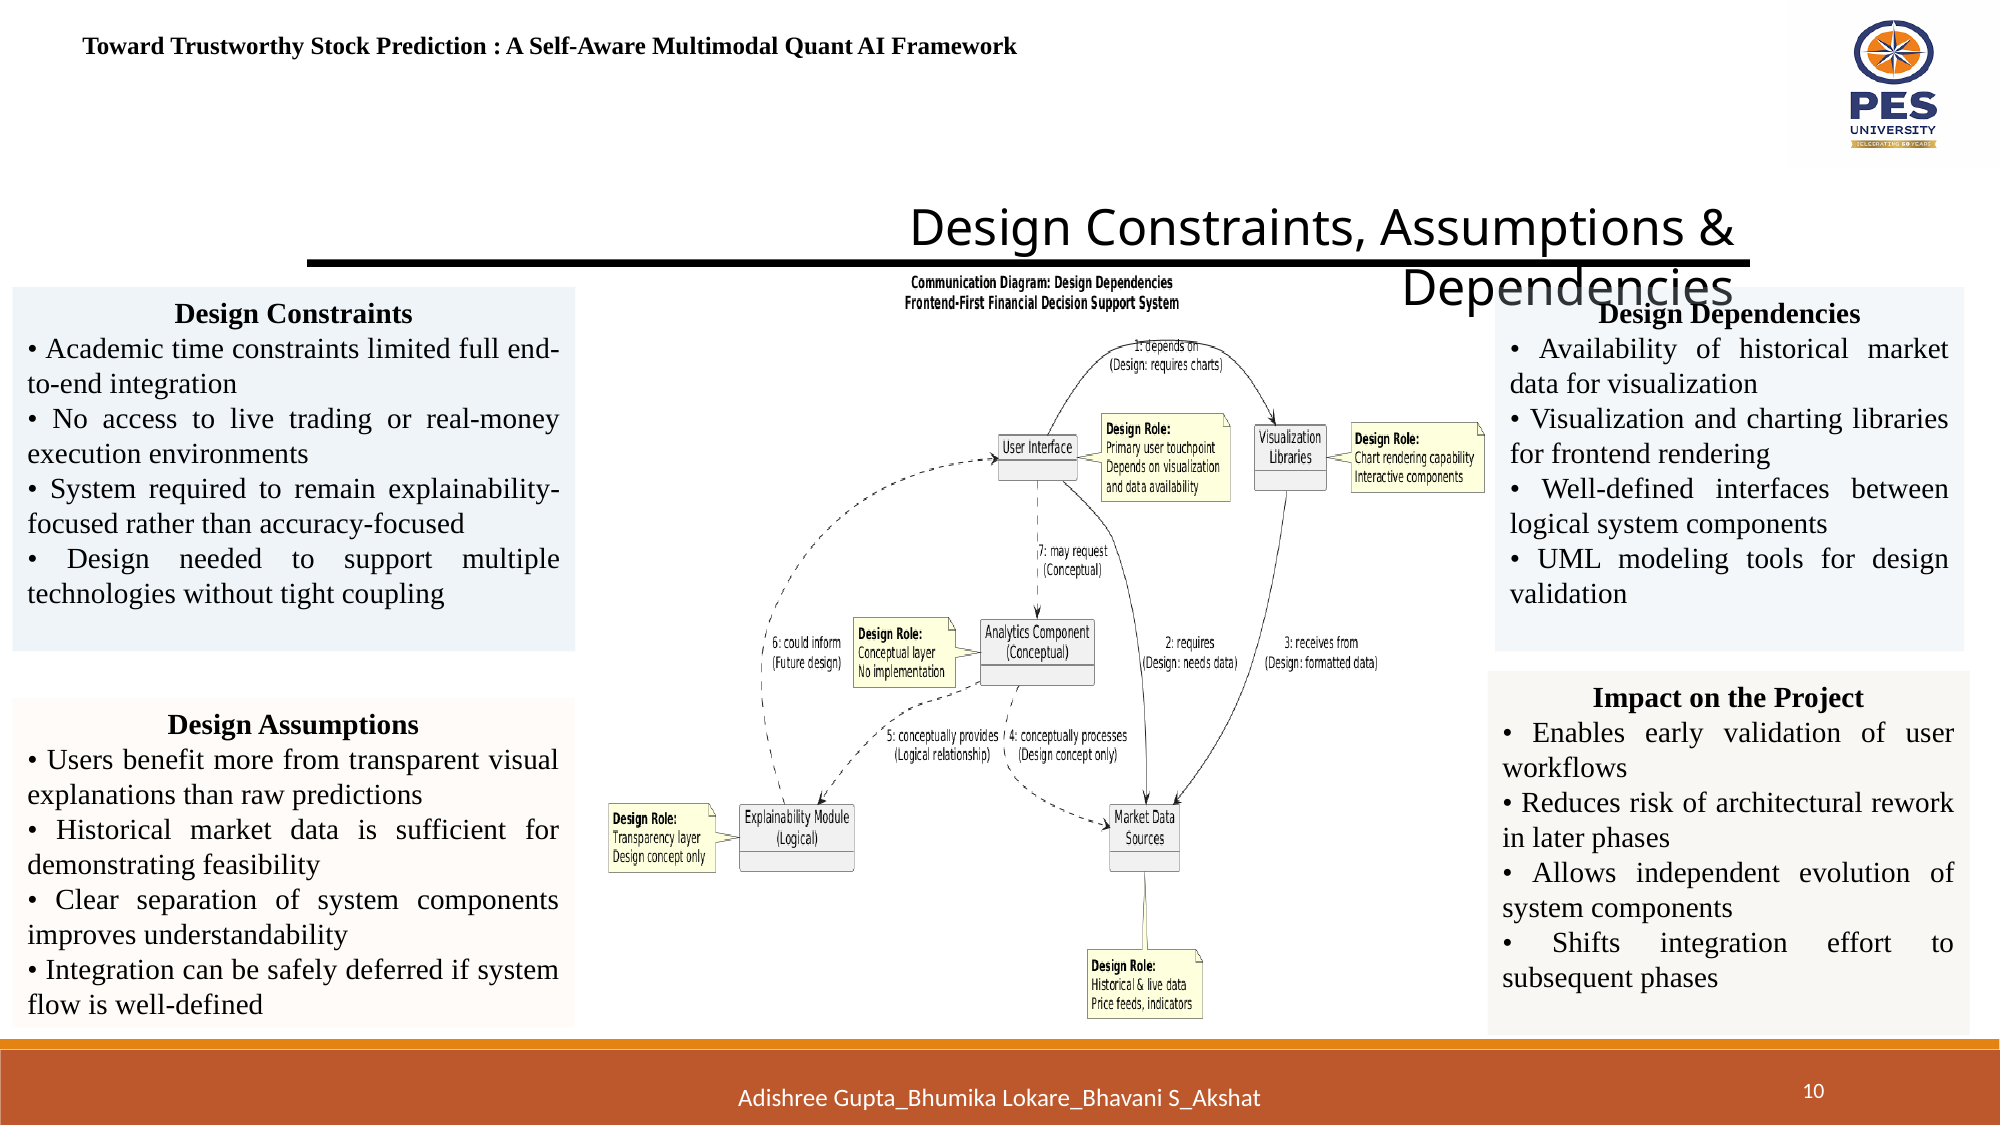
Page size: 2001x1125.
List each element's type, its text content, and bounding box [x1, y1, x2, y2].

slide_number 10 [1624, 1059, 1840, 1120]
text_box Design Constraints, Assumptions & Dependencies [560, 187, 1750, 264]
picture [1787, 0, 2000, 169]
text_box [307, 259, 599, 267]
picture [604, 260, 1488, 1033]
text_box Design Constraints • Academic time constraints limited full end-to-end integration • No access to live trading or real-money execution environments • System required to remain explainability-focused rather than accuracy-focused • Design needed to support multiple technologies without tight coupling [12, 287, 576, 652]
text_box Impact on the Project • Enables early validation of user workflows • Reduces risk of architectural rework in later phases • Allows independent evolution of system components • Shifts integration effort to subsequent phases [1490, 670, 1970, 1036]
text_box Design Assumptions • Users benefit more from transparent visual explanations than raw predictions • Historical market data is sufficient for demonstrating feasibility • Clear separation of system components improves understandability • Integration can be safely deferred if system flow is well-defined [12, 697, 575, 1028]
text_box Adishree Gupta_Bhumika Lokare_Bhavani S_Akshat [669, 1074, 1330, 1120]
text_box Design Dependencies • Availability of historical market data for visualization • Visualization and charting libraries for frontend rendering • Well-defined interfaces between logical system components • UML modeling tools for design validation [1495, 287, 1965, 652]
text_box Toward Trustworthy Stock Prediction : A Self-Aware Multimodal Quant AI Framework [4, 17, 1097, 73]
